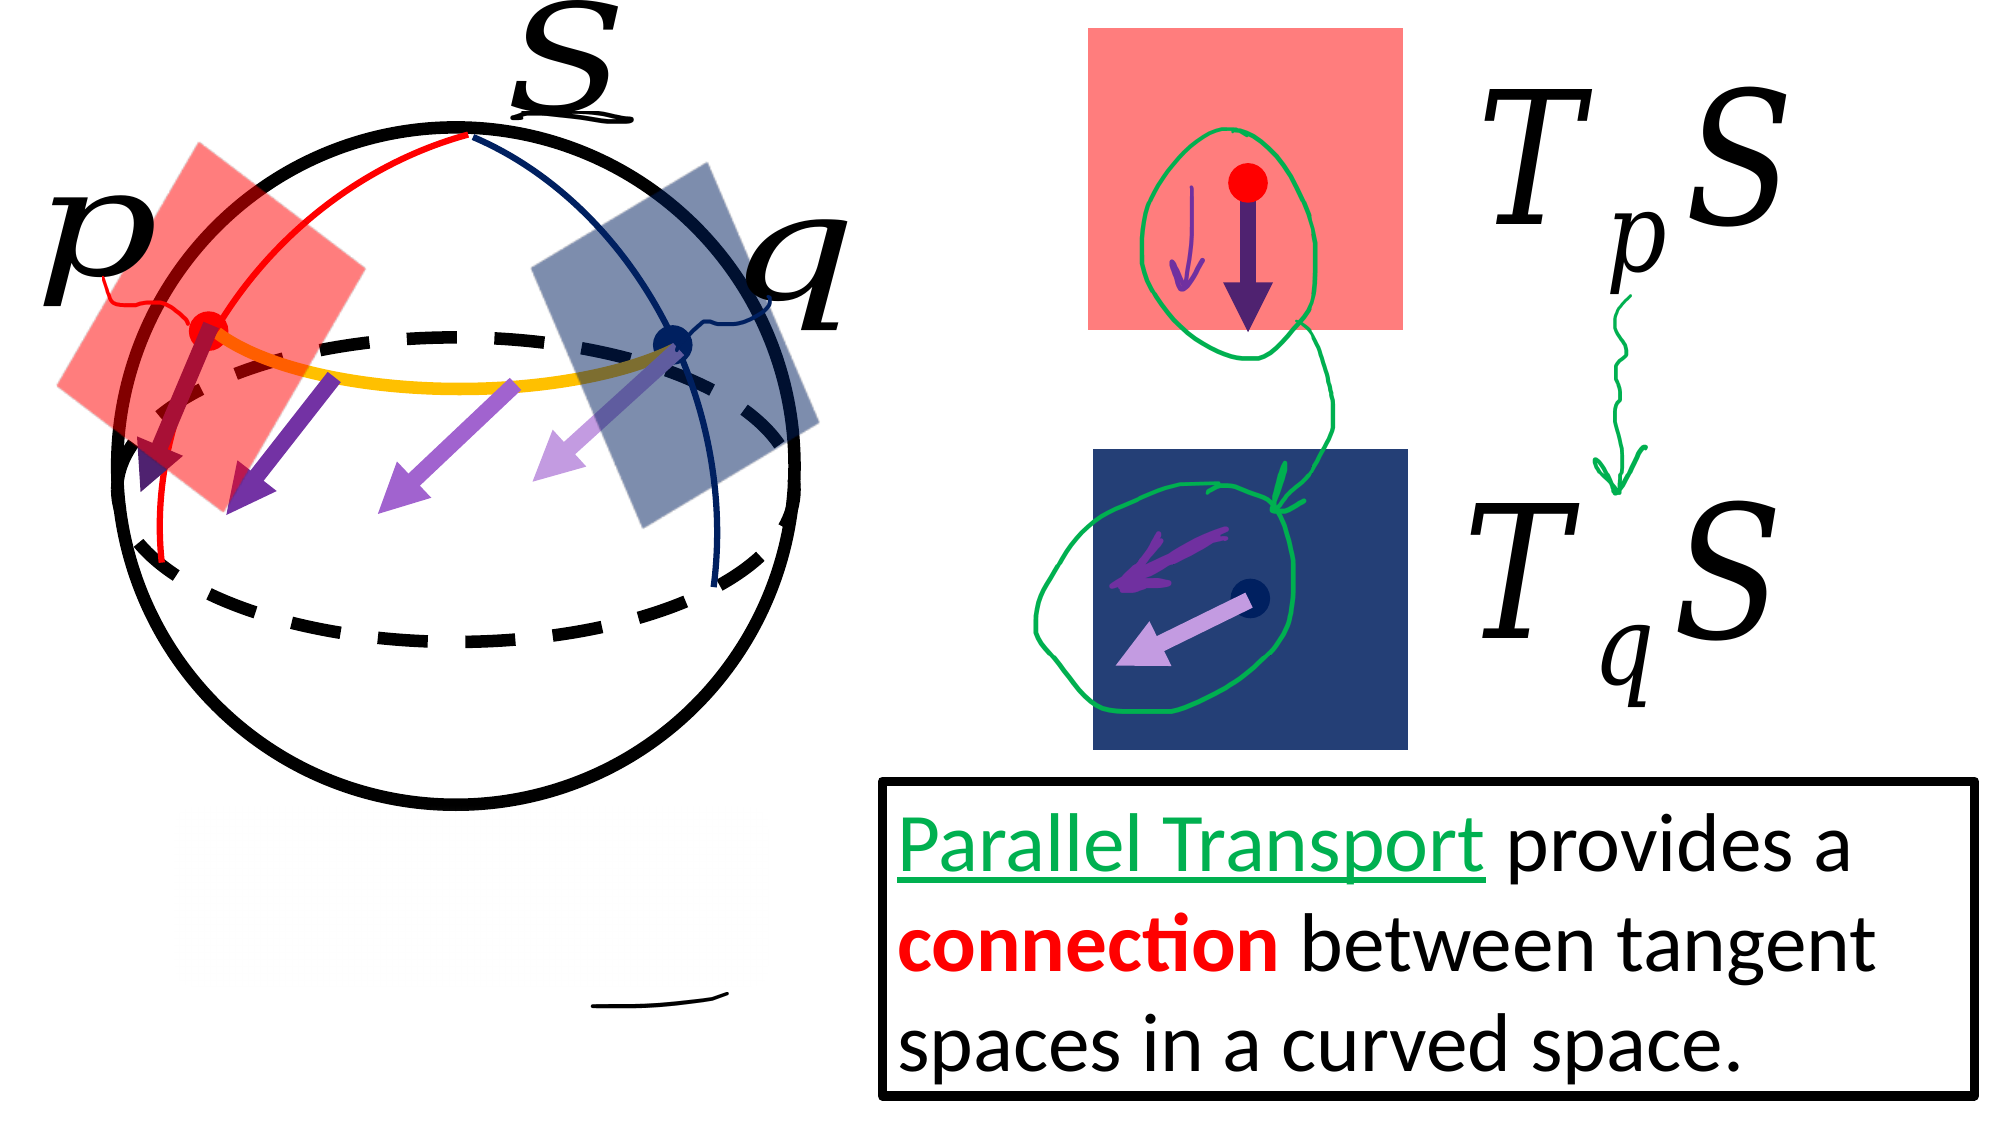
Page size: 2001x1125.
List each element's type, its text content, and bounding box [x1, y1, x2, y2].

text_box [102, 96, 831, 325]
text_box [1088, 28, 1403, 333]
picture [102, 111, 1657, 1018]
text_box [102, 506, 831, 858]
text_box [1093, 449, 1408, 750]
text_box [140, 325, 679, 515]
picture [46, 143, 376, 510]
text_box Parallel Transport provides a connection between tangent spaces in a curved space. [882, 781, 1975, 1096]
